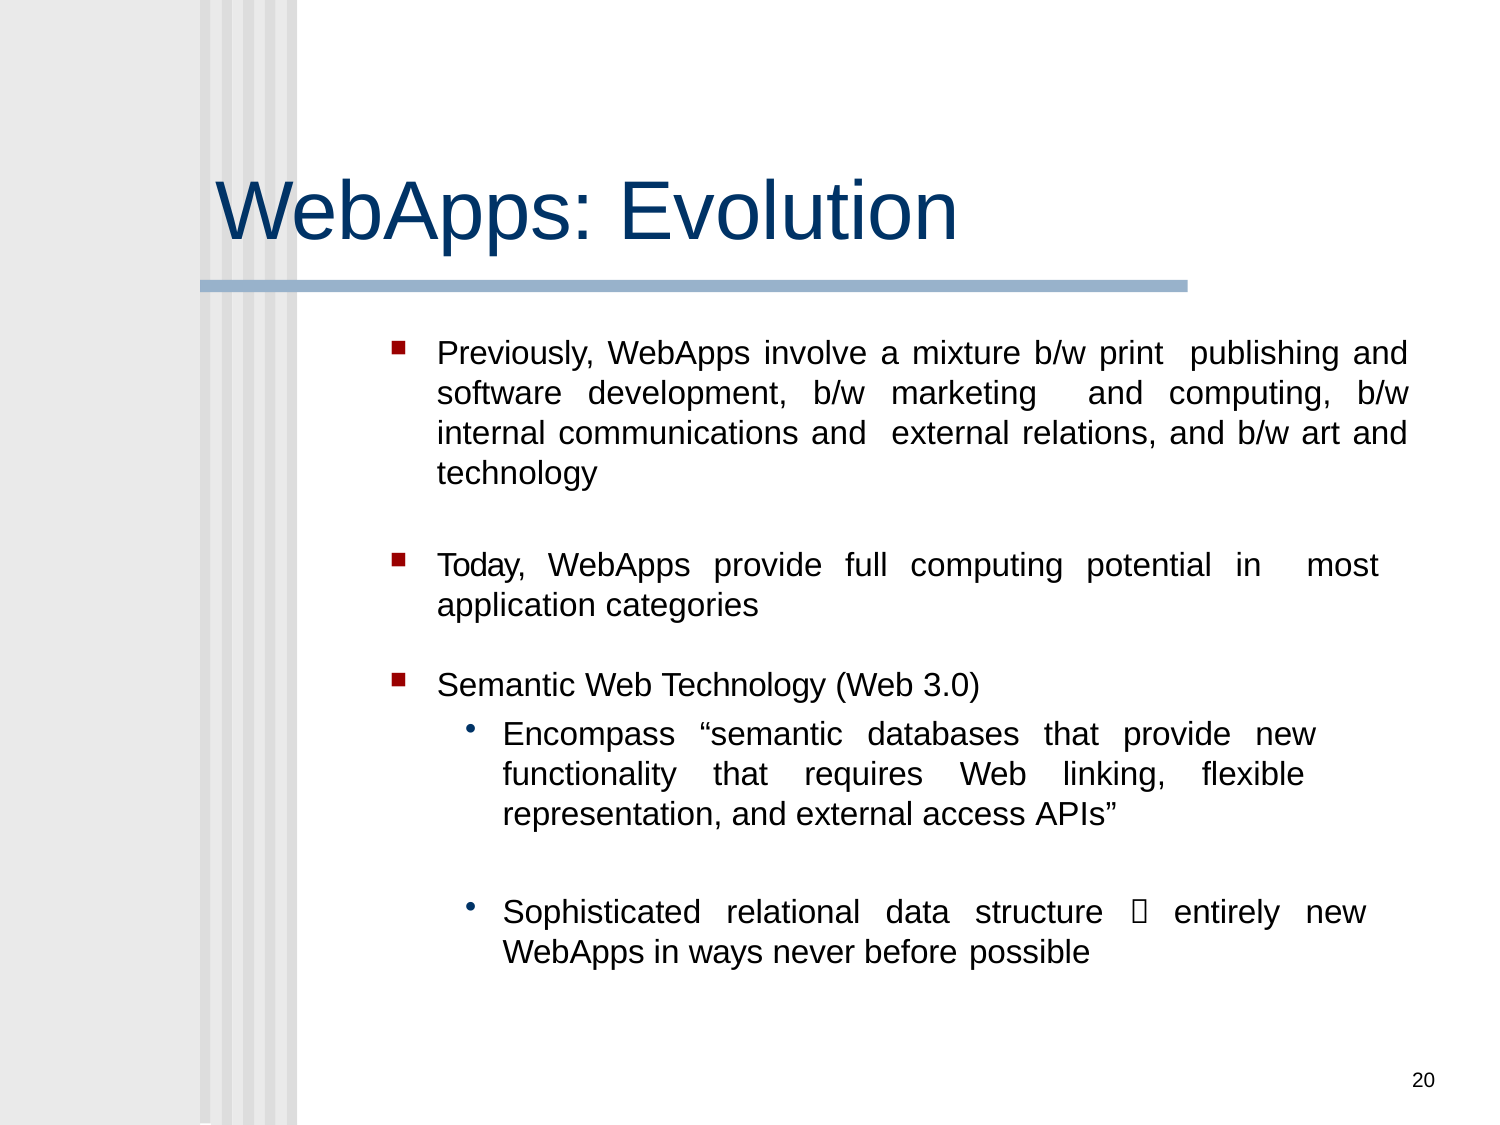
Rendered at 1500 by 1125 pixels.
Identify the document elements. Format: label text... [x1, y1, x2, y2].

text_box Previously, WebApps involve a mixture b/w print publishing and software development, b/w marketing and computing, b/w internal communications and external relations, and b/w art and technology Today, WebApps provide full computing potential in most application categories Semantic Web Technology (Web 3.0) Encompass “semantic databases that provide new functionality that requires Web linking, flexible representation, and external access APIs” Sophisticated relational data structure  entirely new WebApps in ways never before possible [387, 329, 1411, 971]
slide_number 20 [1405, 1067, 1442, 1125]
title WebApps: Evolution [212, 154, 966, 345]
